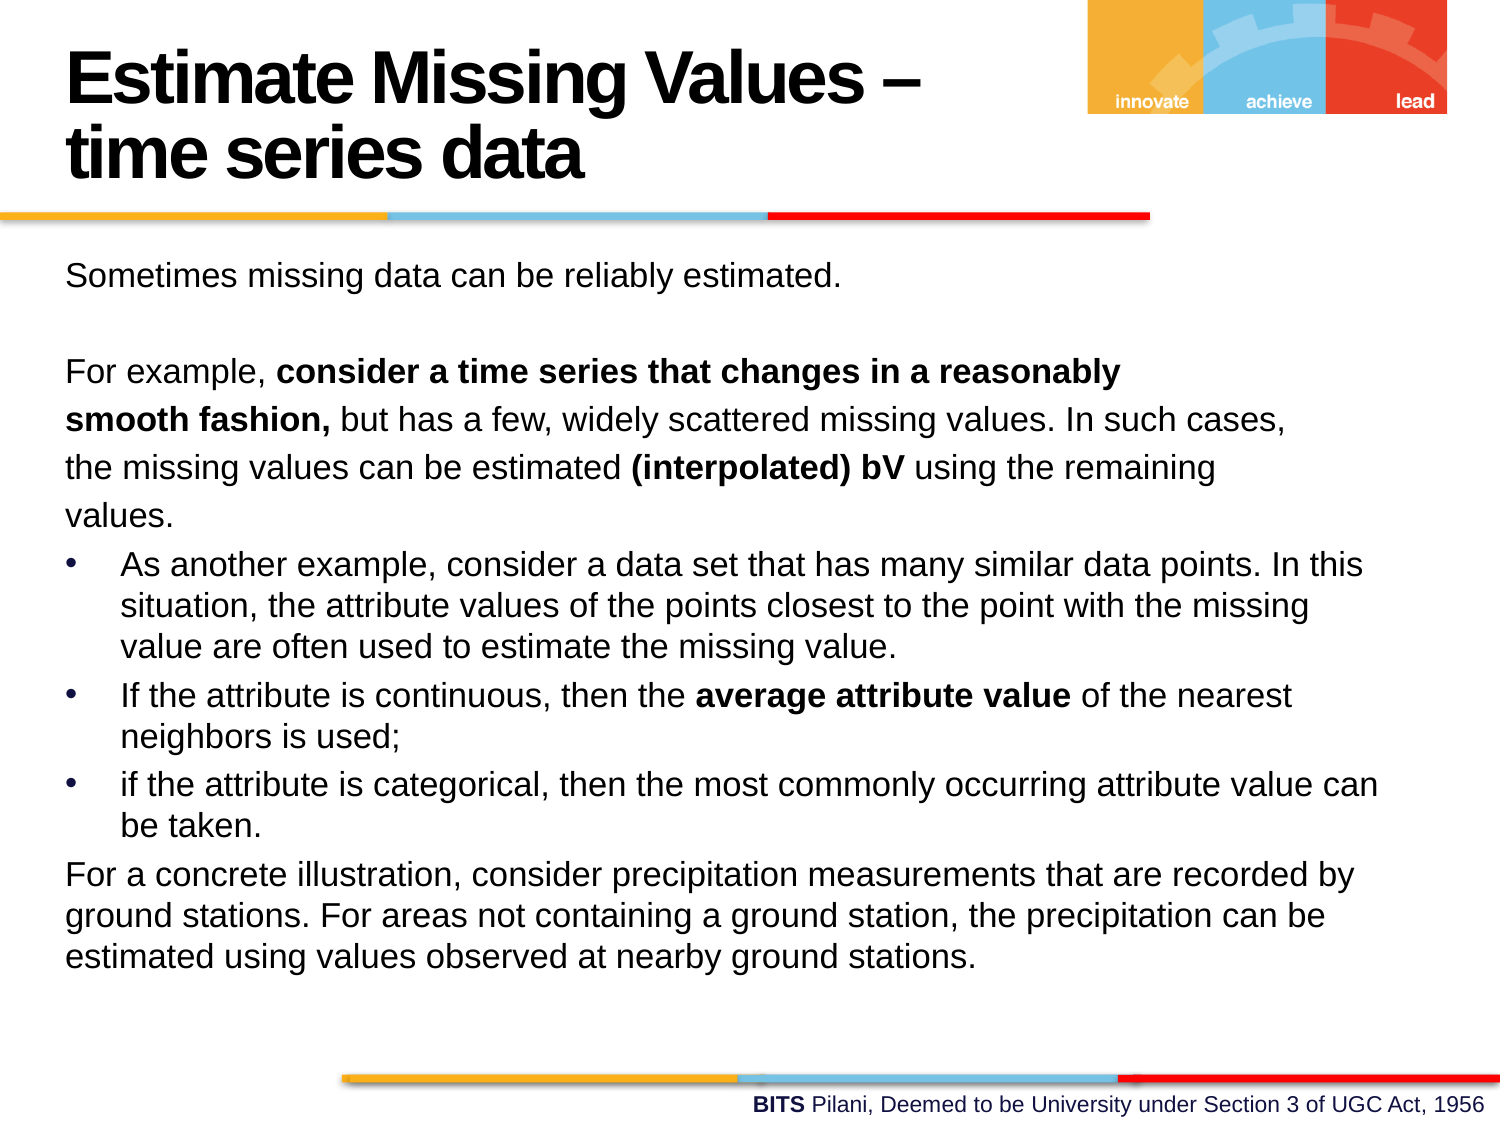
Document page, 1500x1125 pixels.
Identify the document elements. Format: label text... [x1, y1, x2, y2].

list Sometimes missing data can be reliably estimated. For example, consider a time series that changes in a reasonably smooth fashion, but has a few, widely scattered missing values. In such cases, the missing values can be estimated (interpolated) bV using the remaining values. As another example, consider a data set that has many similar data points. In this situation, the attribute values of the points closest to the point with the missing value are often used to estimate the missing value. If the attribute is continuous, then the average attribute value of the nearest neighbors is used; if the attribute is categorical, then the most commonly occurring attribute value can be taken. For a concrete illustration, consider precipitation measurements that are recorded by ground stations. For areas not containing a ground station, the precipitation can be estimated using values observed at nearby ground stations. [50, 245, 1400, 988]
picture [1087, 0, 1448, 114]
list Estimate Missing Values – time series data [50, 24, 1088, 213]
